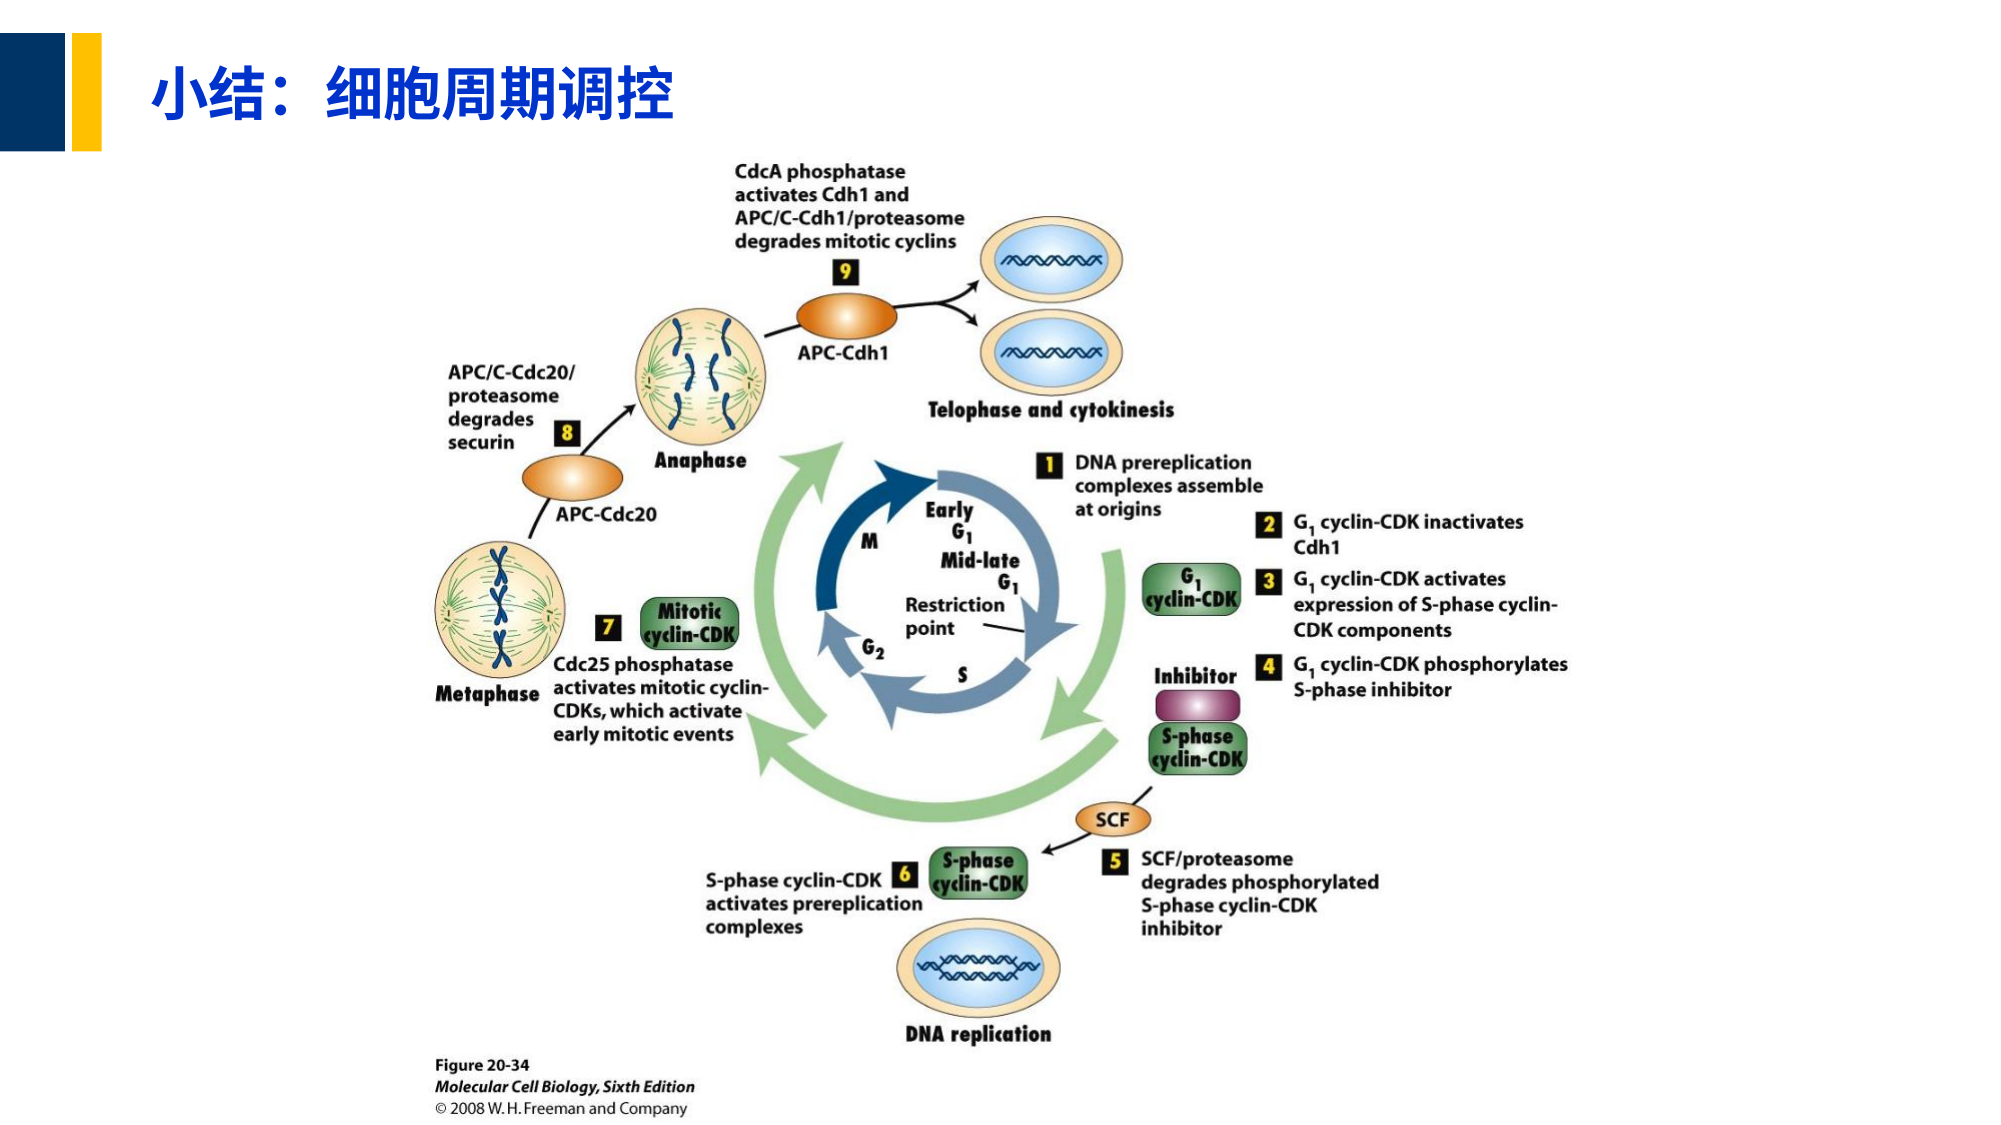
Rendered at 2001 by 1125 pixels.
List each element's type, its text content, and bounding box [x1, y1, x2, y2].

title 小结：细胞周期调控 [135, 33, 1950, 152]
picture [428, 156, 1572, 1125]
